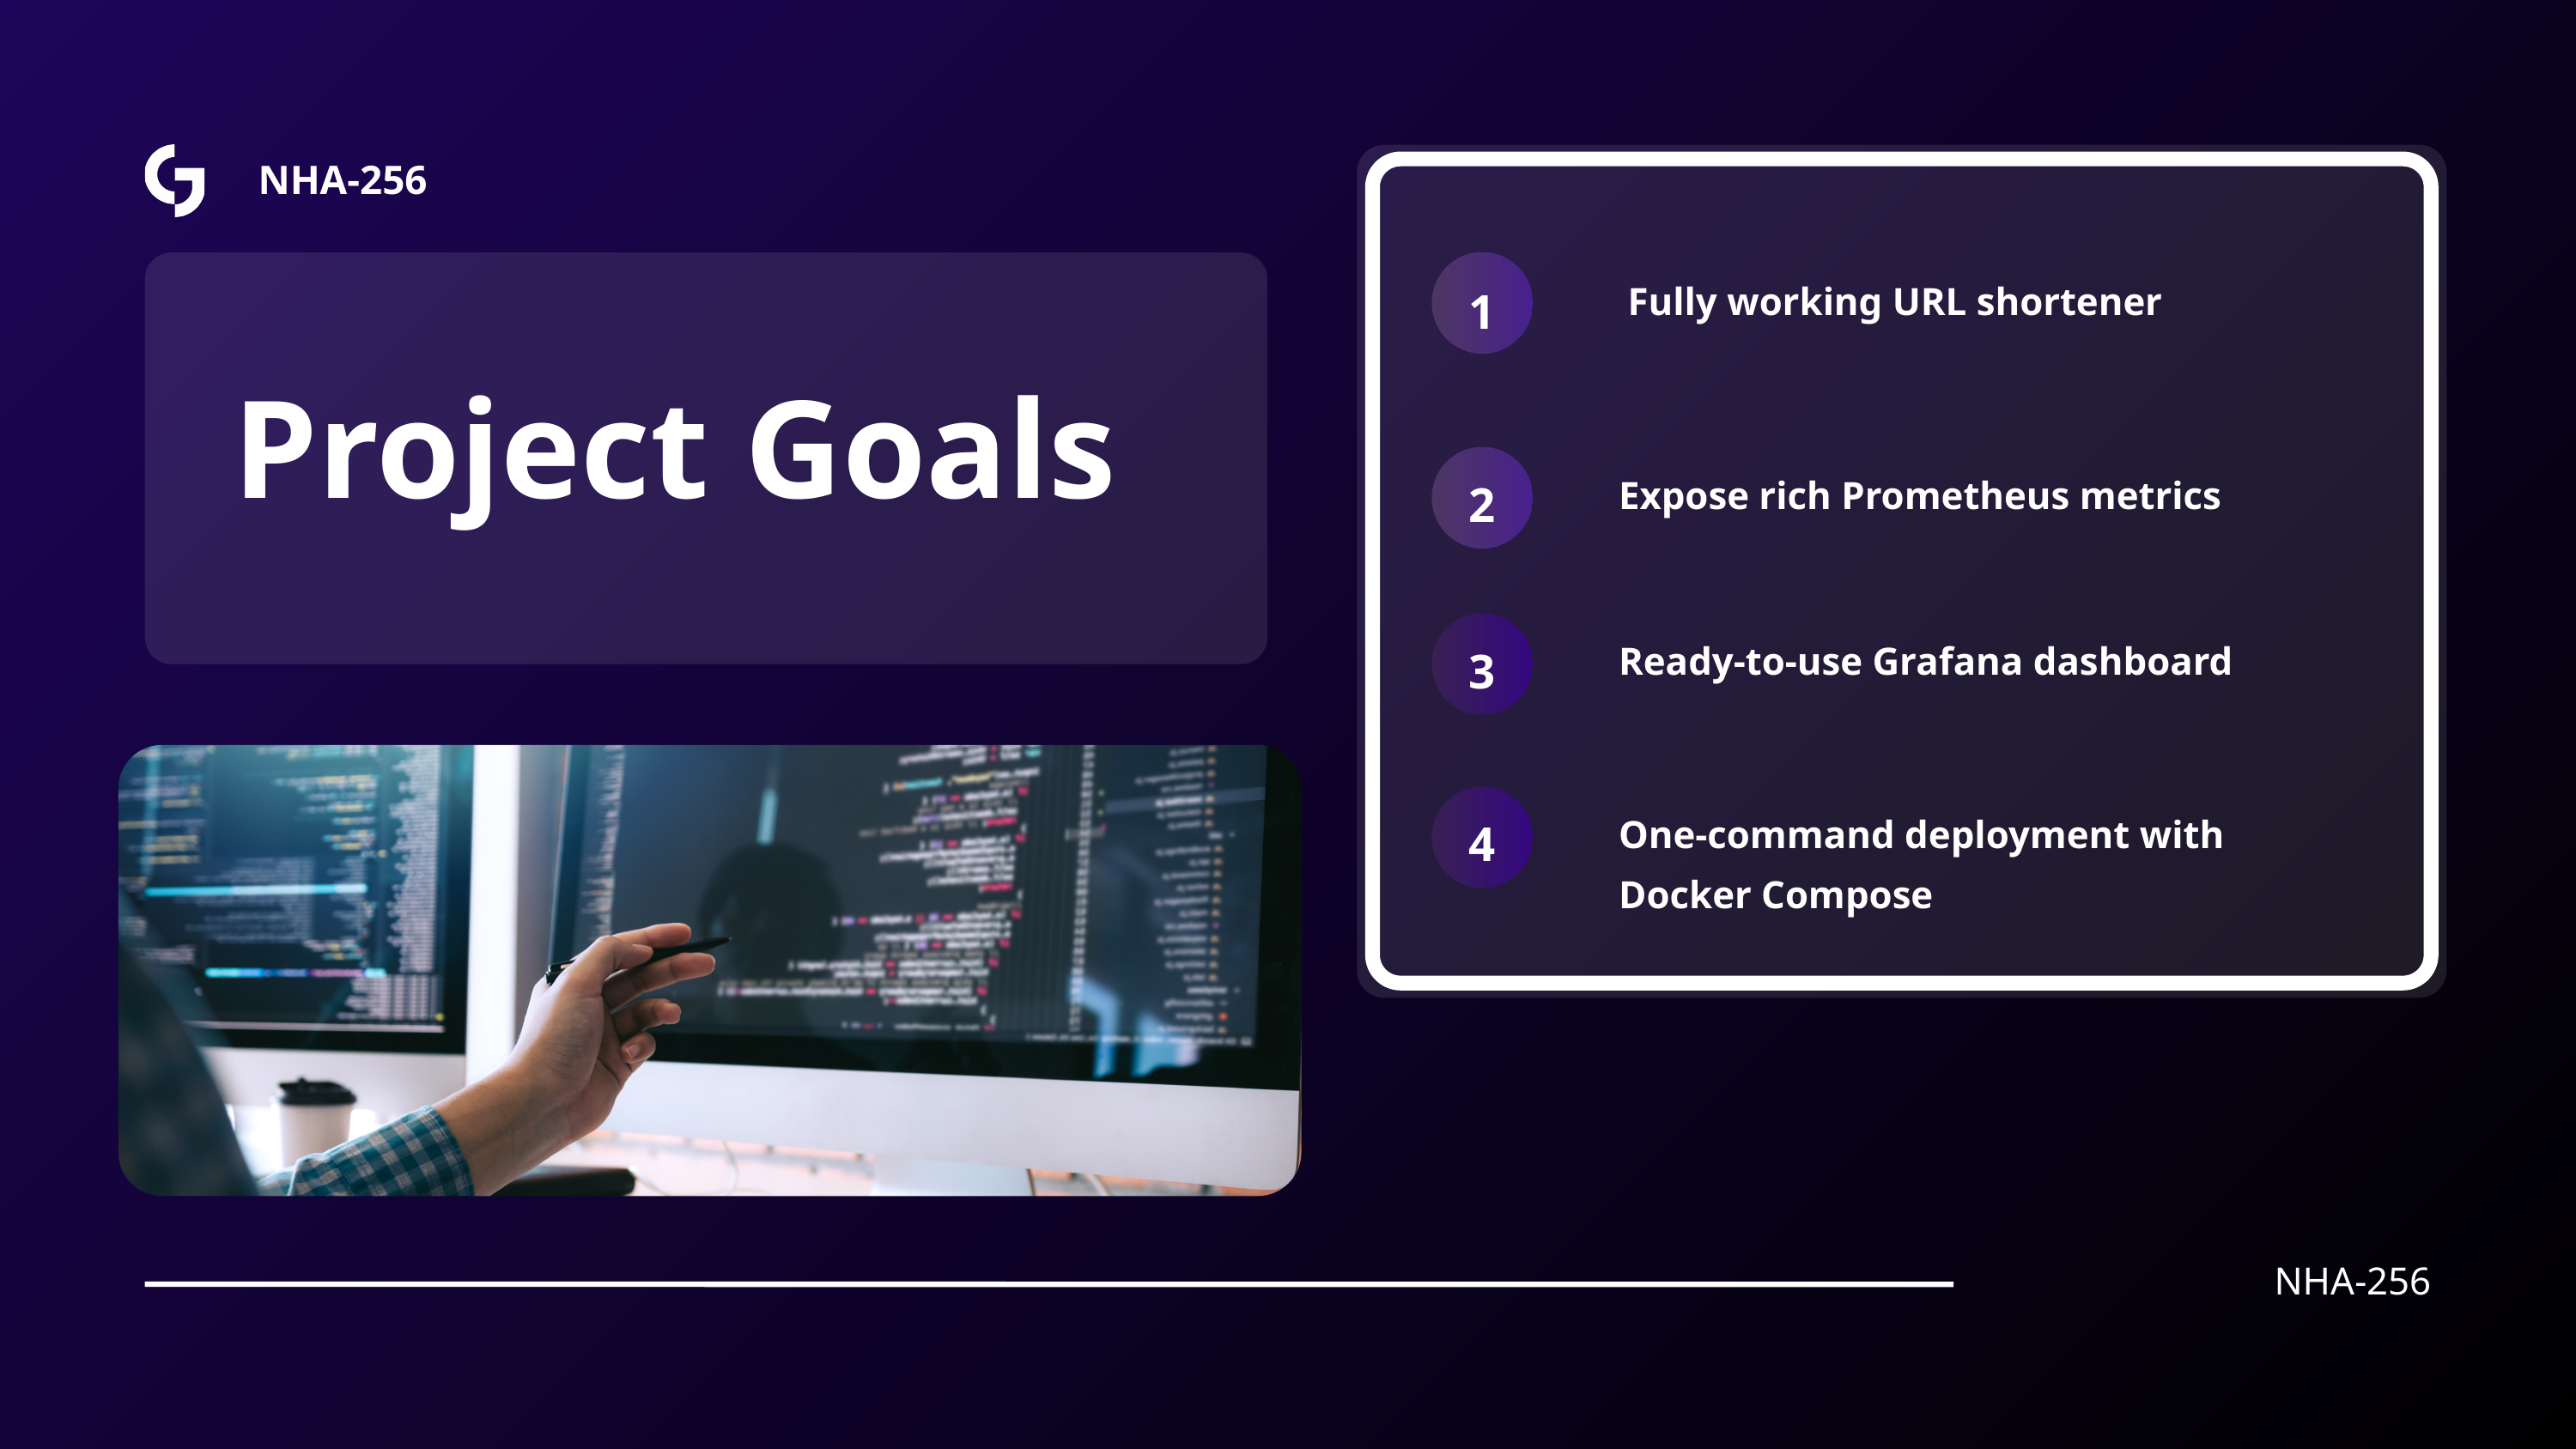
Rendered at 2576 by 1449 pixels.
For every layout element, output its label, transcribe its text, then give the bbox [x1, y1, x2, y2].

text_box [1356, 144, 2447, 998]
text_box NHA-256 [1883, 1262, 2432, 1302]
text_box NHA-256 [258, 160, 732, 203]
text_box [1431, 786, 1534, 888]
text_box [118, 744, 1302, 1197]
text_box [144, 252, 1268, 664]
text_box [144, 144, 205, 217]
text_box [1431, 613, 1534, 715]
